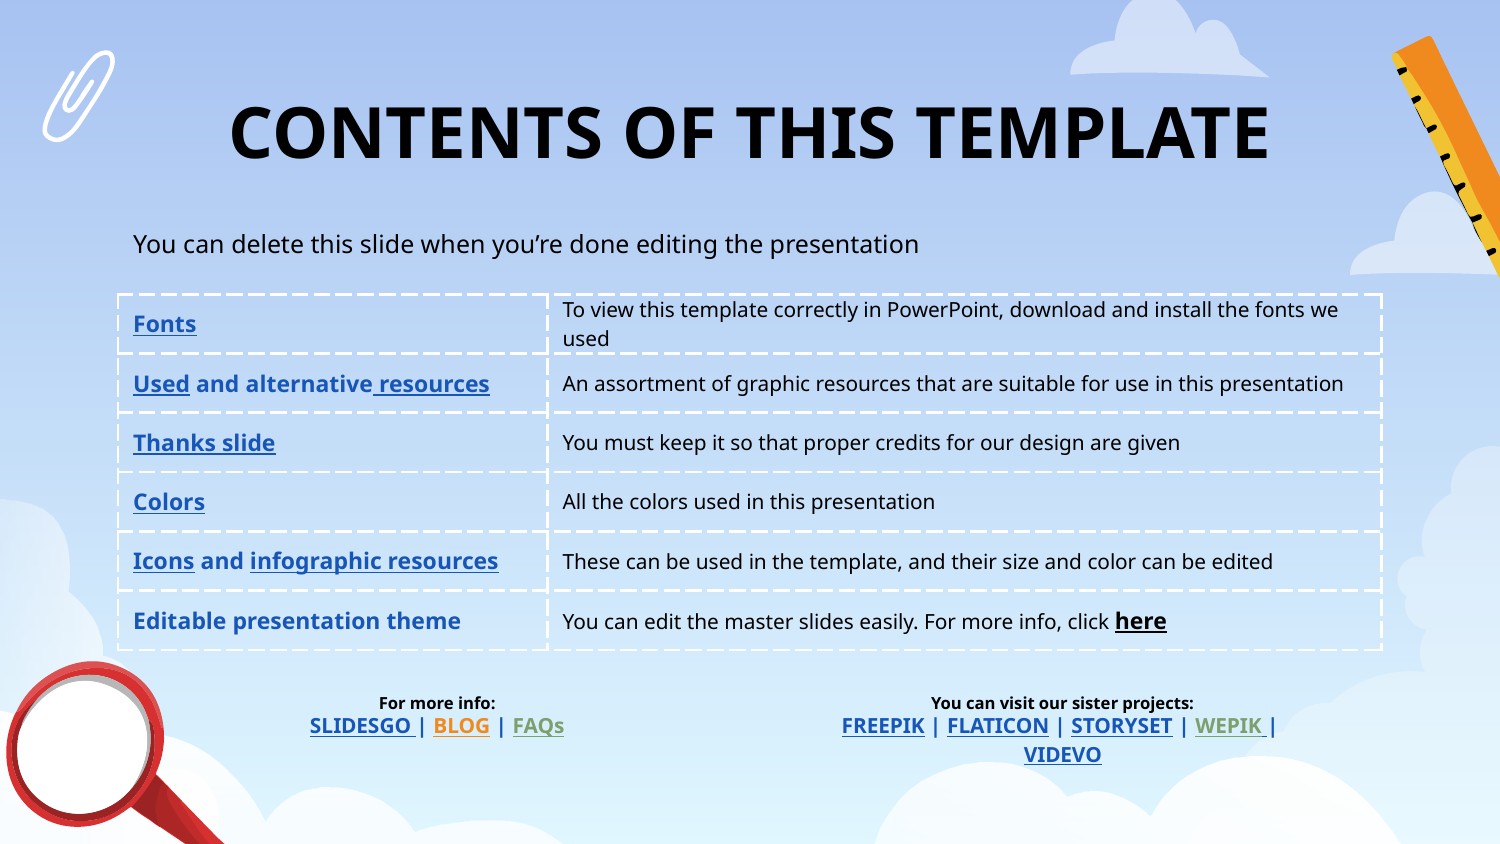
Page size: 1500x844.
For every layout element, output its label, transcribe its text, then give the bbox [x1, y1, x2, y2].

title CONTENTS OF THIS TEMPLATE [115, 72, 1385, 167]
table_cell Thanks slide [118, 413, 548, 472]
table_cell All the colors used in this presentation [548, 472, 1382, 531]
table_cell These can be used in the template, and their size and color can be edited [548, 531, 1382, 591]
table_cell Editable presentation theme [118, 591, 548, 650]
table_header Fonts [118, 294, 548, 353]
table_cell Colors [118, 472, 548, 531]
text_box You can visit our sister projects: FREEPIK | FLATICON | STORYSET | WEPIK | VIDEVO [793, 678, 1332, 754]
table_cell Used and alternative resources [118, 353, 548, 413]
table_cell Icons and infographic resources [118, 531, 548, 591]
table_cell You can edit the master slides easily. For more info, click here [548, 591, 1382, 650]
table_cell You must keep it so that proper credits for our design are given [548, 413, 1382, 472]
text_box For more info: SLIDESGO | BLOG | FAQs [168, 678, 707, 754]
text_box You can delete this slide when you’re done editing the presentation [118, 214, 1382, 275]
table_cell An assortment of graphic resources that are suitable for use in this presentation [548, 353, 1382, 413]
table_header To view this template correctly in PowerPoint, download and install the fonts we used [548, 294, 1382, 353]
